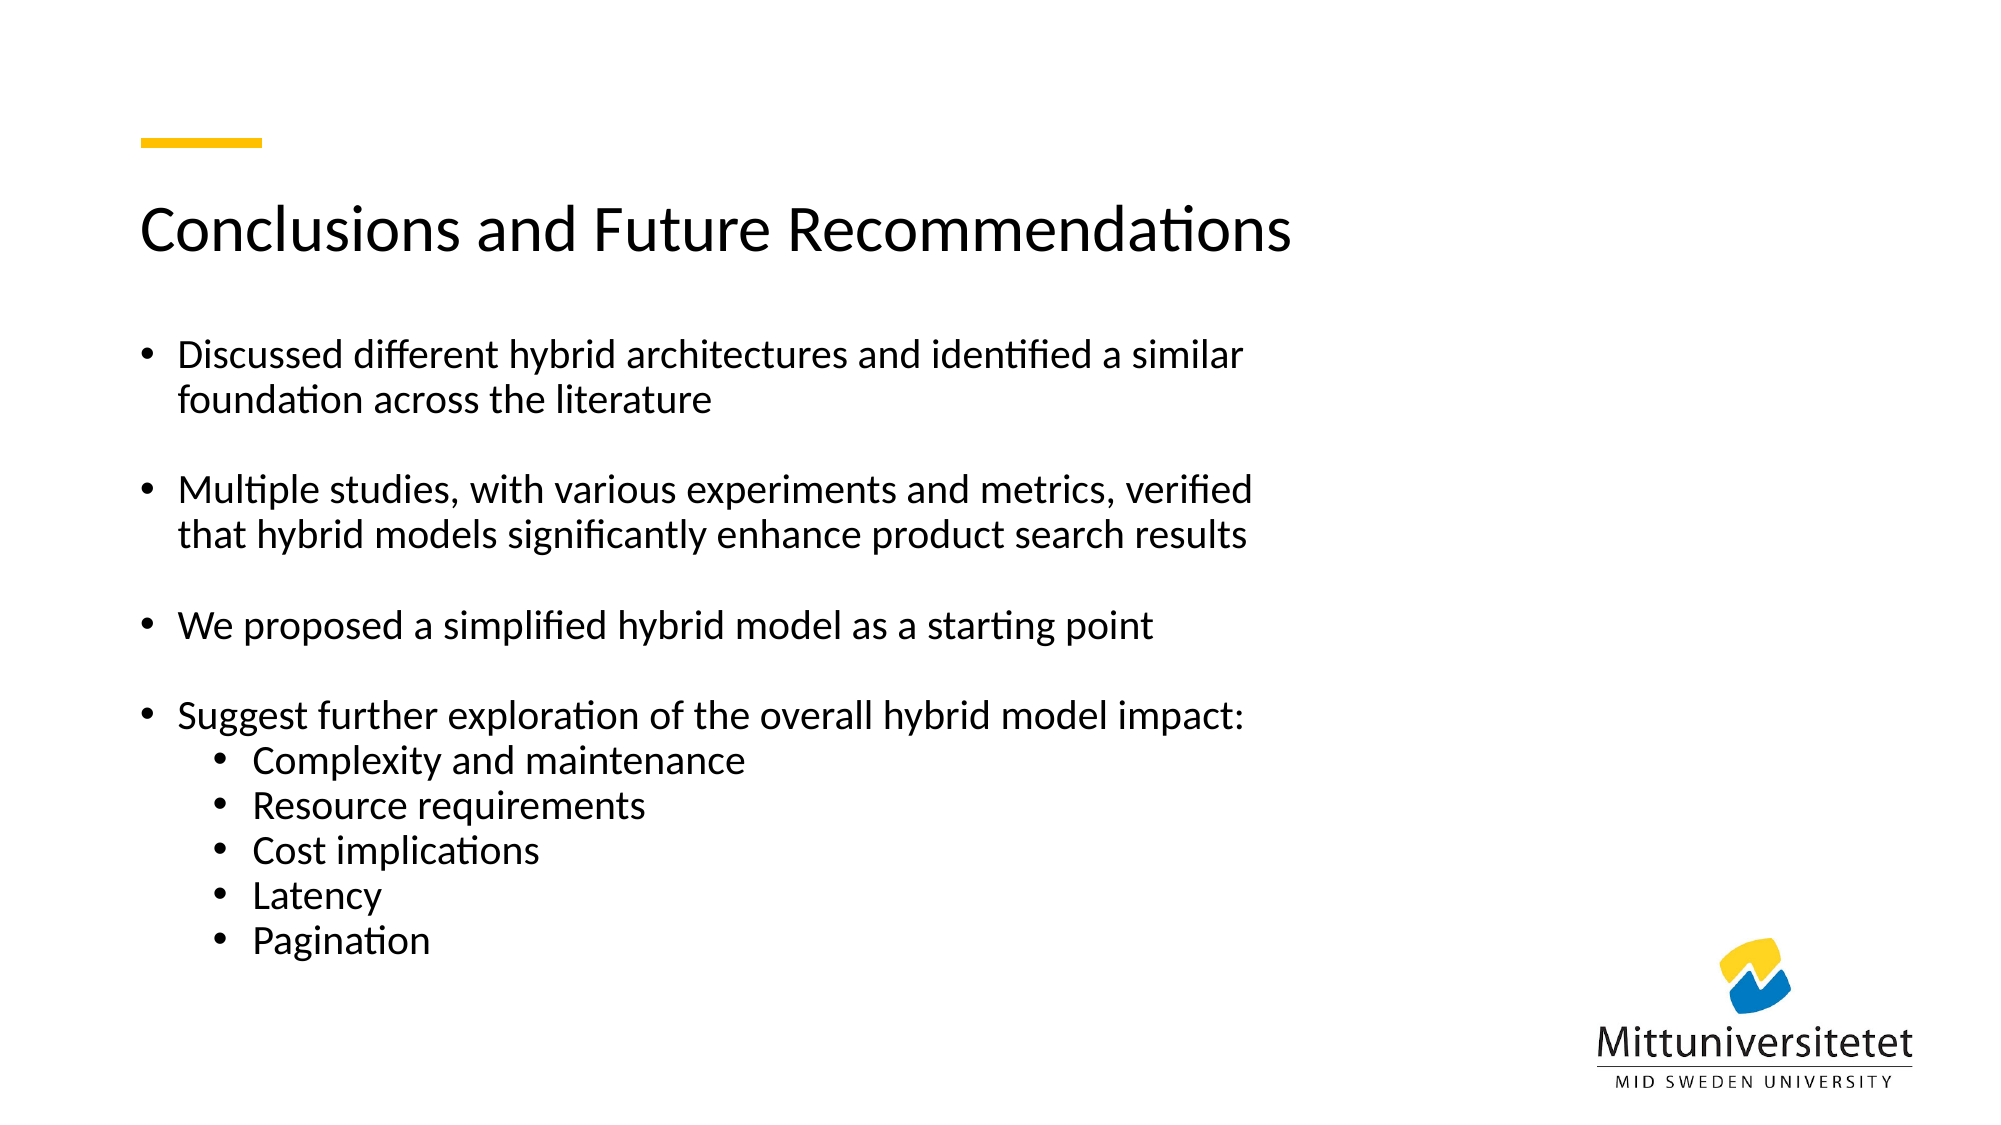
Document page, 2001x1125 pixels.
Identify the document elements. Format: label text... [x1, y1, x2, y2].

picture [1596, 938, 1913, 1089]
list Discussed different hybrid architectures and identified a similar foundation across the literature Multiple studies, with various experiments and metrics, verified that hybrid models significantly enhance product search results We proposed a simplified hybrid model as a starting point Suggest further exploration of the overall hybrid model impact: Complexity and maintenance Resource requirements Cost implications Latency Pagination [124, 325, 1279, 1009]
title Conclusions and Future Recommendations [124, 186, 1384, 417]
